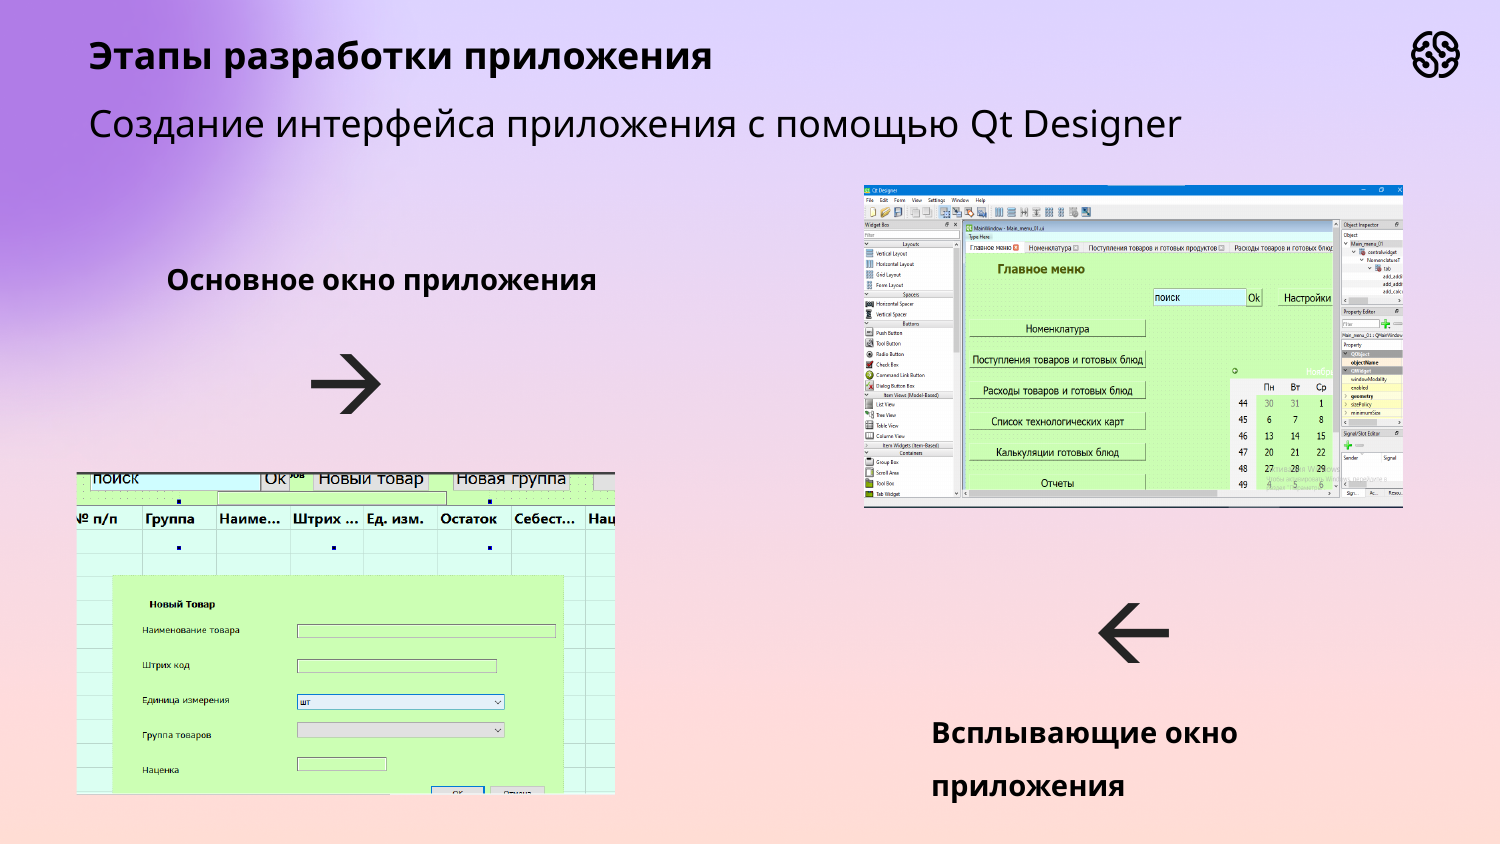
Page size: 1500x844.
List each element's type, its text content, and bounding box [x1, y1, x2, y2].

picture [0, 0, 1500, 844]
text_box Этапы разработки приложения [88, 24, 1066, 84]
text_box Всплывающие окно приложения [841, 637, 1426, 810]
text_box Основное окно приложения [76, 201, 616, 304]
subtitle Создание интерфейса приложения с помощью Qt Designer [88, 105, 1308, 165]
